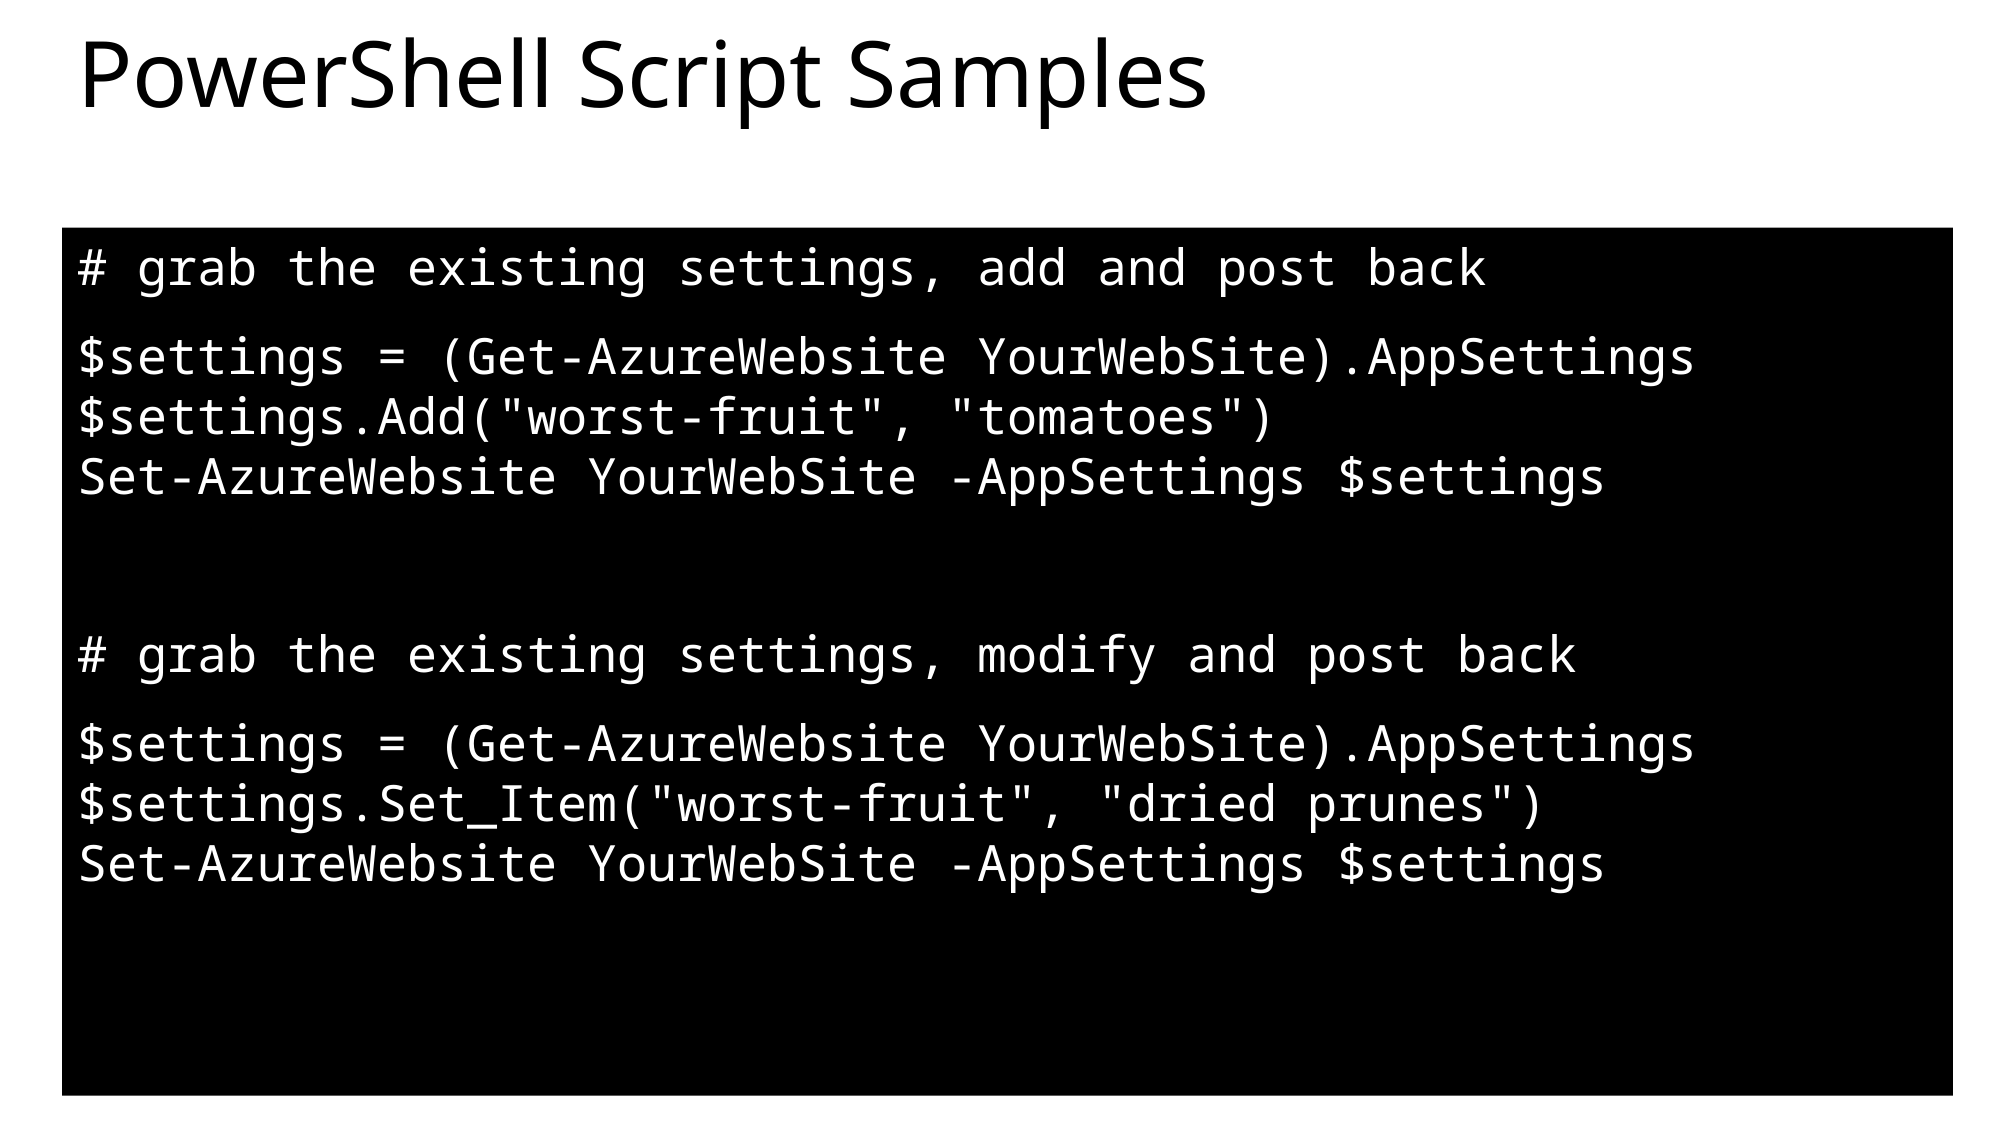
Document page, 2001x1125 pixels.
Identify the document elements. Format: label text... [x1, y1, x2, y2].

title PowerShell Script Samples [62, 29, 1953, 205]
list # grab the existing settings, add and post back $settings = (Get-AzureWebsite YourWebSite).AppSettings $settings.Add("worst-fruit", "tomatoes") Set-AzureWebsite YourWebSite -AppSettings $settings # grab the existing settings, modify and post back $settings = (Get-AzureWebsite YourWebSite).AppSettings $settings.Set_Item("worst-fruit", "dried prunes") Set-AzureWebsite YourWebSite -AppSettings $settings [62, 227, 1953, 1096]
